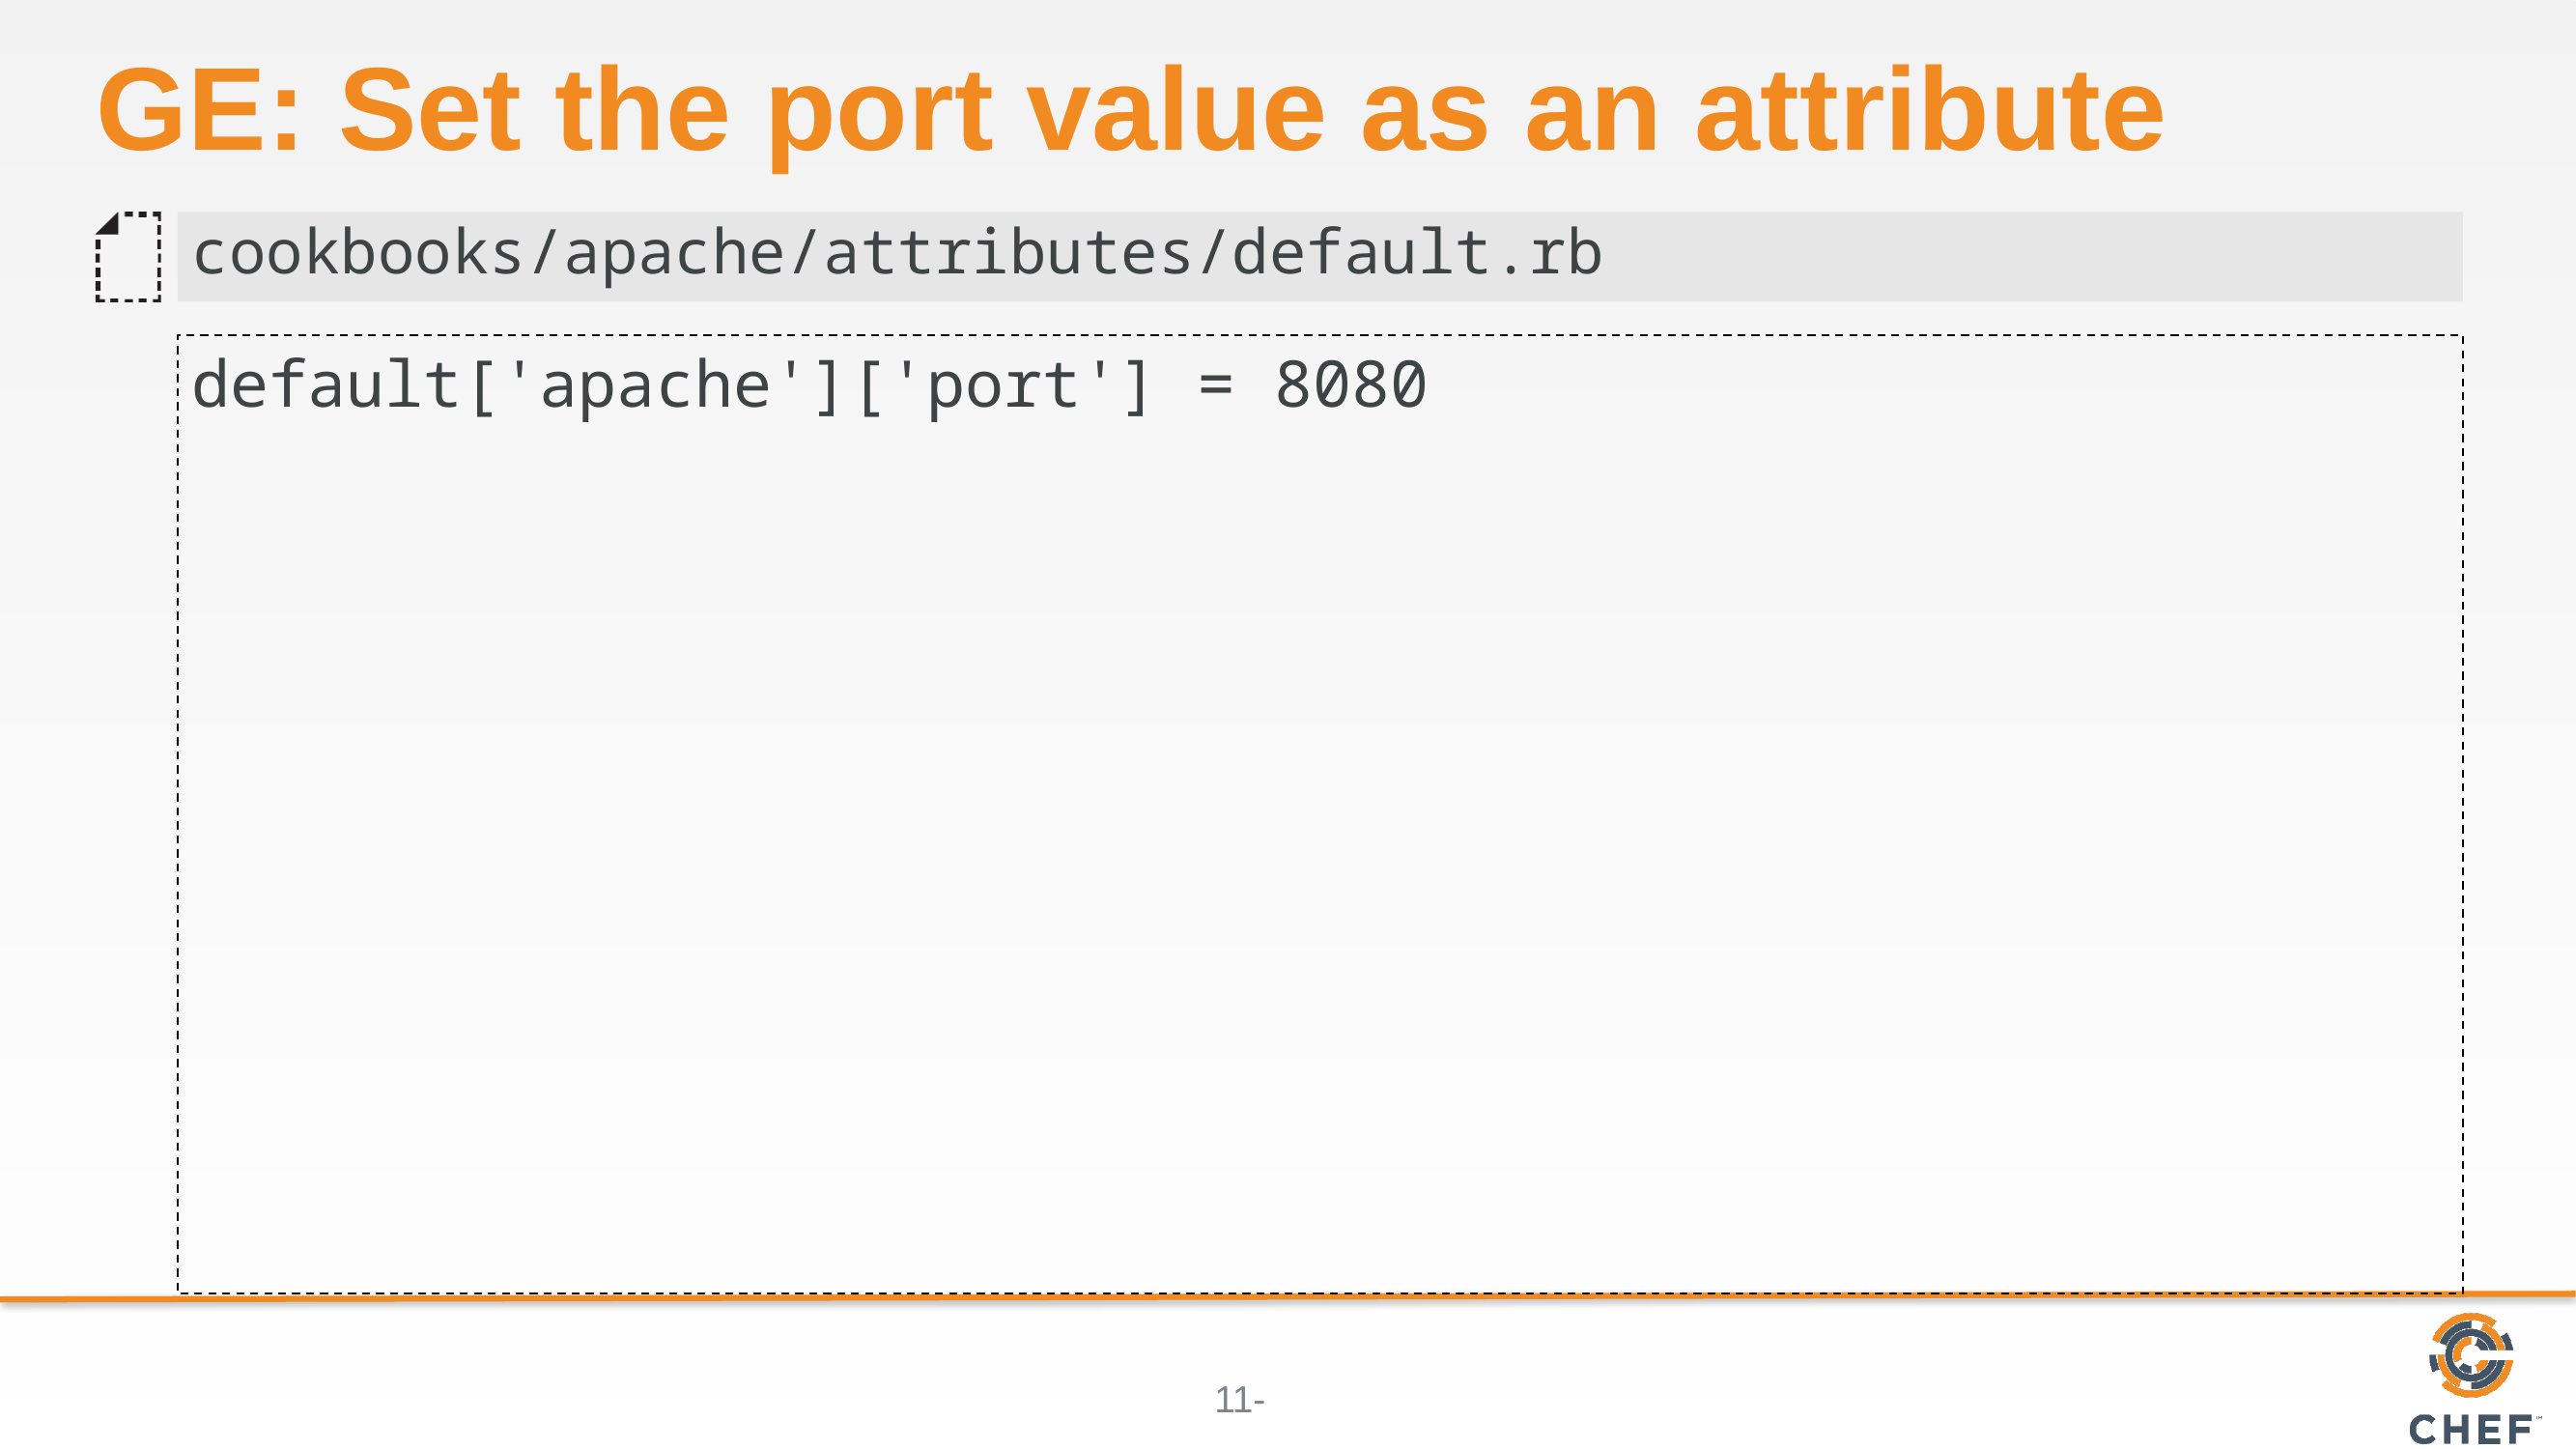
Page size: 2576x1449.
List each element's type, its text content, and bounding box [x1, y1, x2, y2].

list cookbooks/apache/attributes/default.rb [177, 212, 2463, 302]
title GE: Set the port value as an attribute [96, 48, 2463, 180]
list default['apache']['port'] = 8080 [177, 334, 2464, 1294]
picture [2399, 1297, 2550, 1449]
